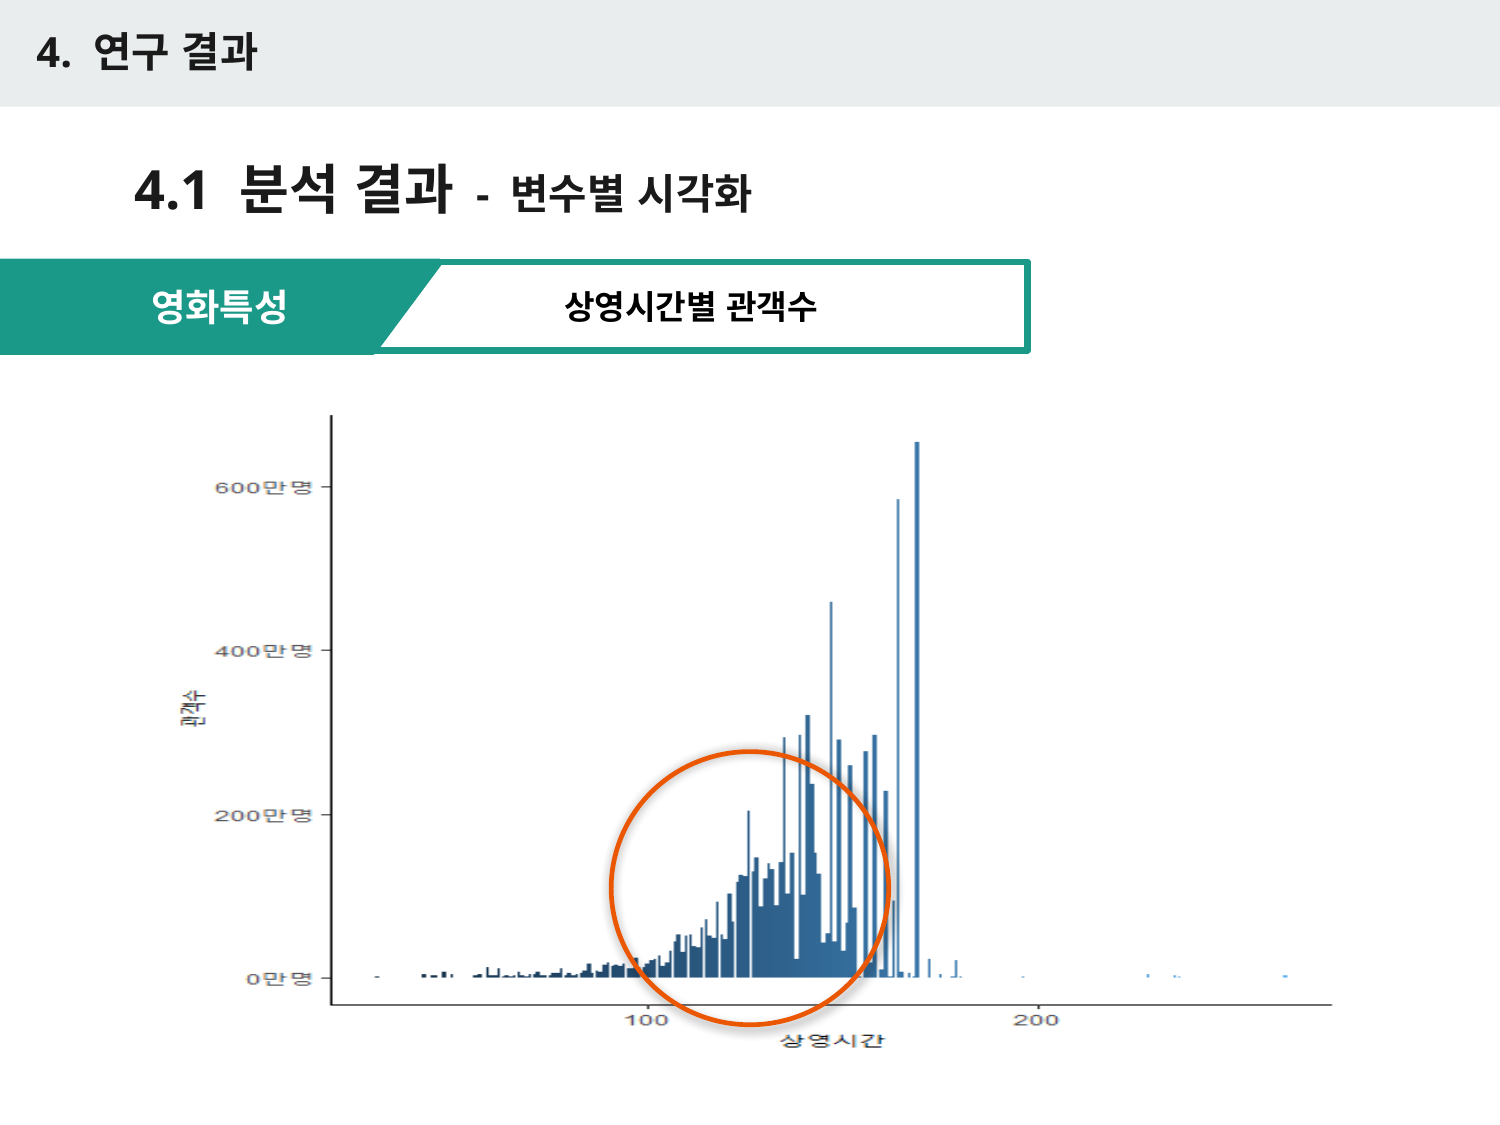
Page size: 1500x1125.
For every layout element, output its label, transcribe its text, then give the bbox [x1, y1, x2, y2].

title 4.1 분석 결과 - 변수별 시각화 [119, 140, 1381, 258]
text_box 상영시간별 관객수 [375, 261, 1028, 351]
text_box 영화특성 [0, 261, 440, 352]
text_box 4. 연구 결과 [0, 0, 1262, 103]
picture [159, 406, 1341, 1057]
